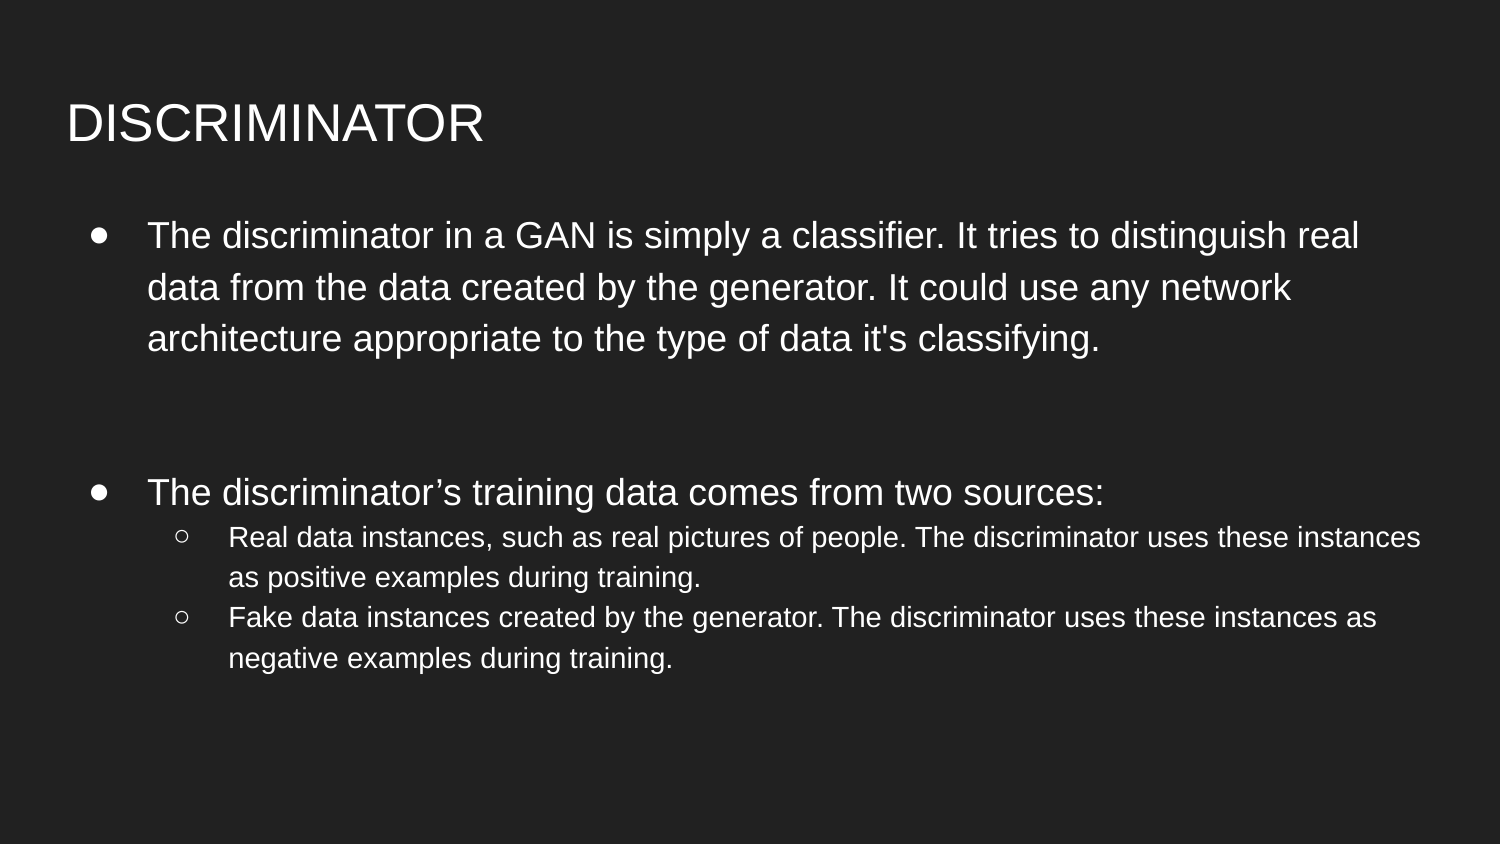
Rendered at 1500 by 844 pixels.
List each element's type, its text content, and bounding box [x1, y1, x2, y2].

title DISCRIMINATOR [51, 72, 1449, 167]
list The discriminator in a GAN is simply a classifier. It tries to distinguish real data from the data created by the generator. It could use any network architecture appropriate to the type of data it's classifying. The discriminator’s training data comes from two sources: Real data instances, such as real pictures of people. The discriminator uses these instances as positive examples during training. Fake data instances created by the generator. The discriminator uses these instances as negative examples during training. [51, 189, 1449, 750]
